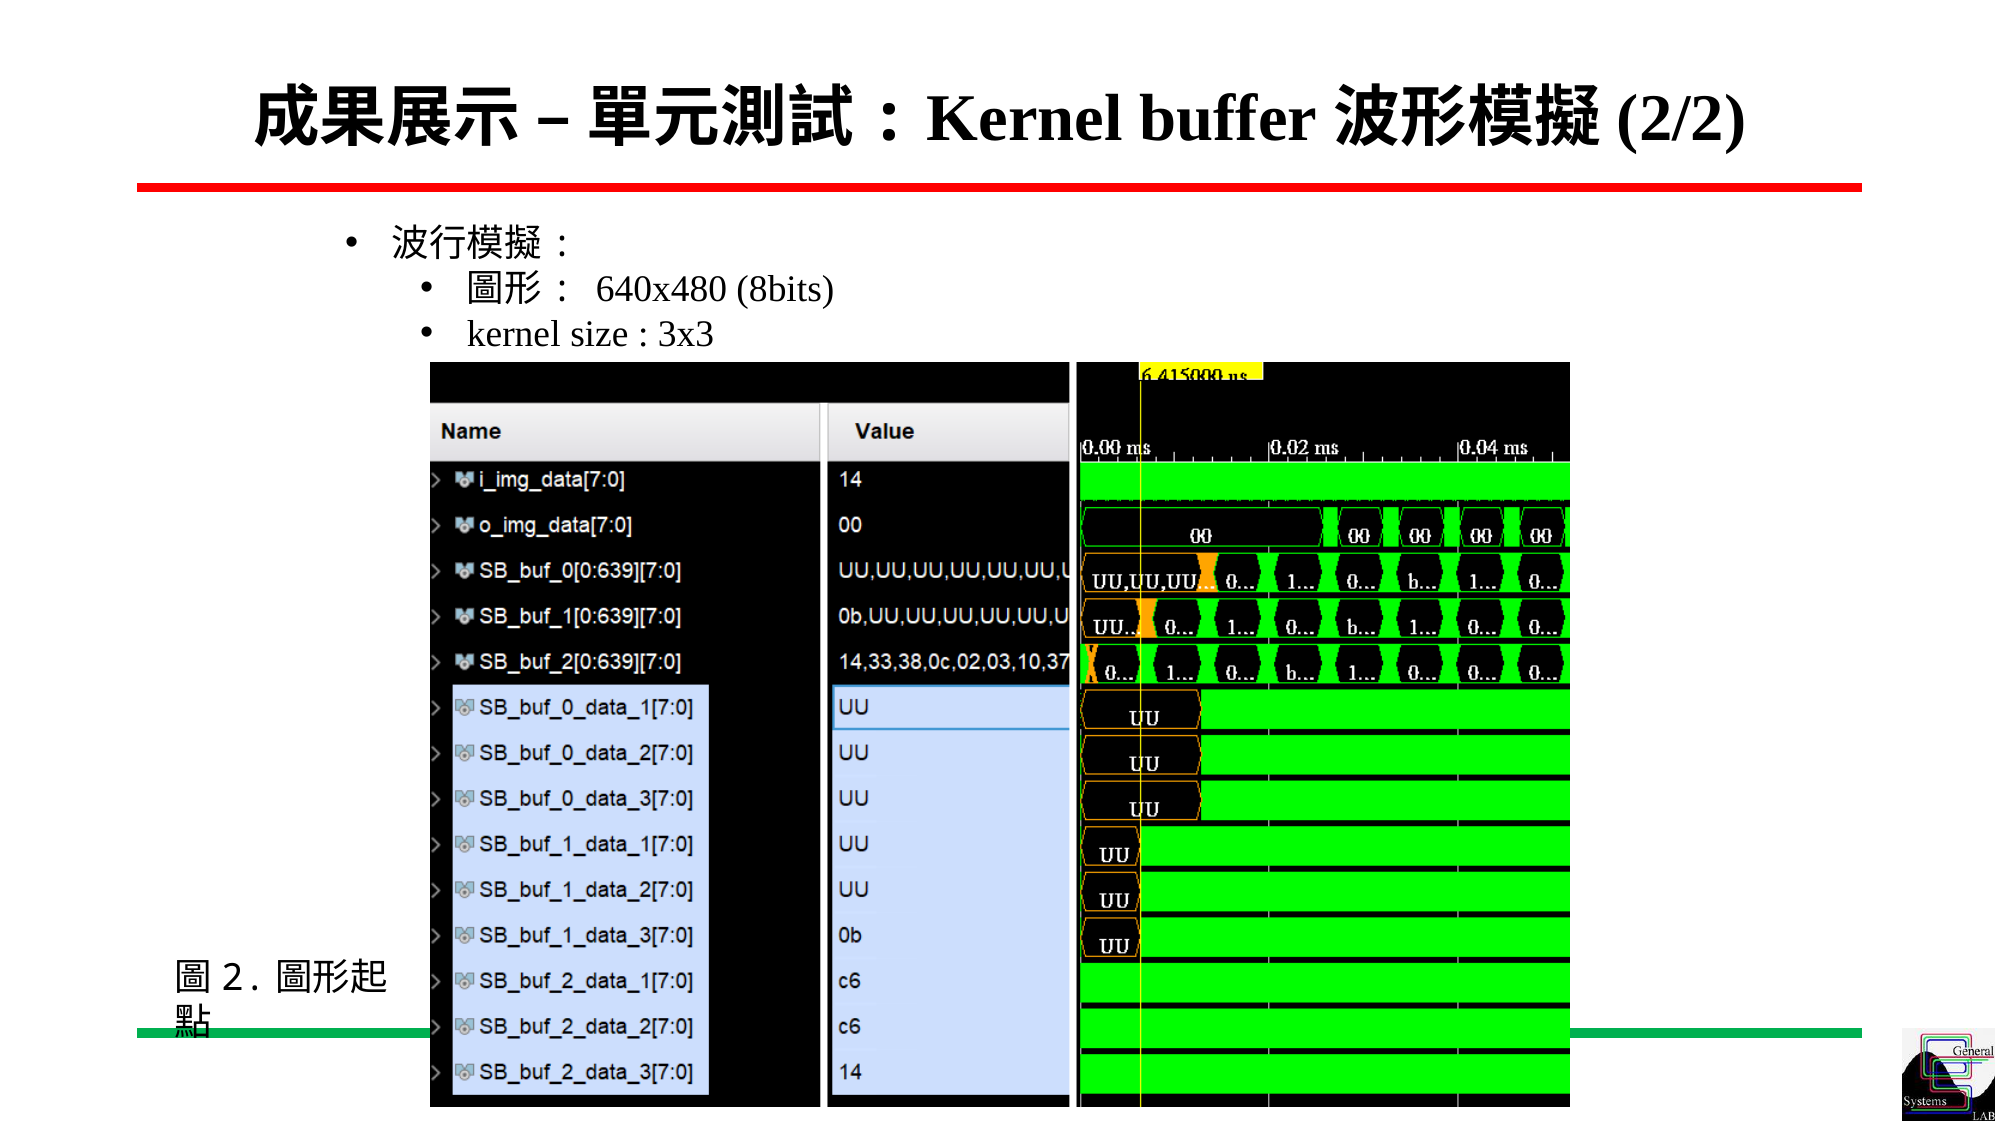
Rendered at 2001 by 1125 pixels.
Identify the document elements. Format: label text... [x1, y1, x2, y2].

title 成果展示 – 單元測試: Kernel buffer波形模擬(2/2) [137, 59, 1863, 178]
picture [430, 362, 1570, 1107]
picture [1902, 1028, 1995, 1121]
text_box 波行模擬: 圖形: 640x480 (8bits) kernel size : 3x3 [330, 211, 1212, 362]
text_box 圖2.圖形起點 [159, 945, 430, 1051]
